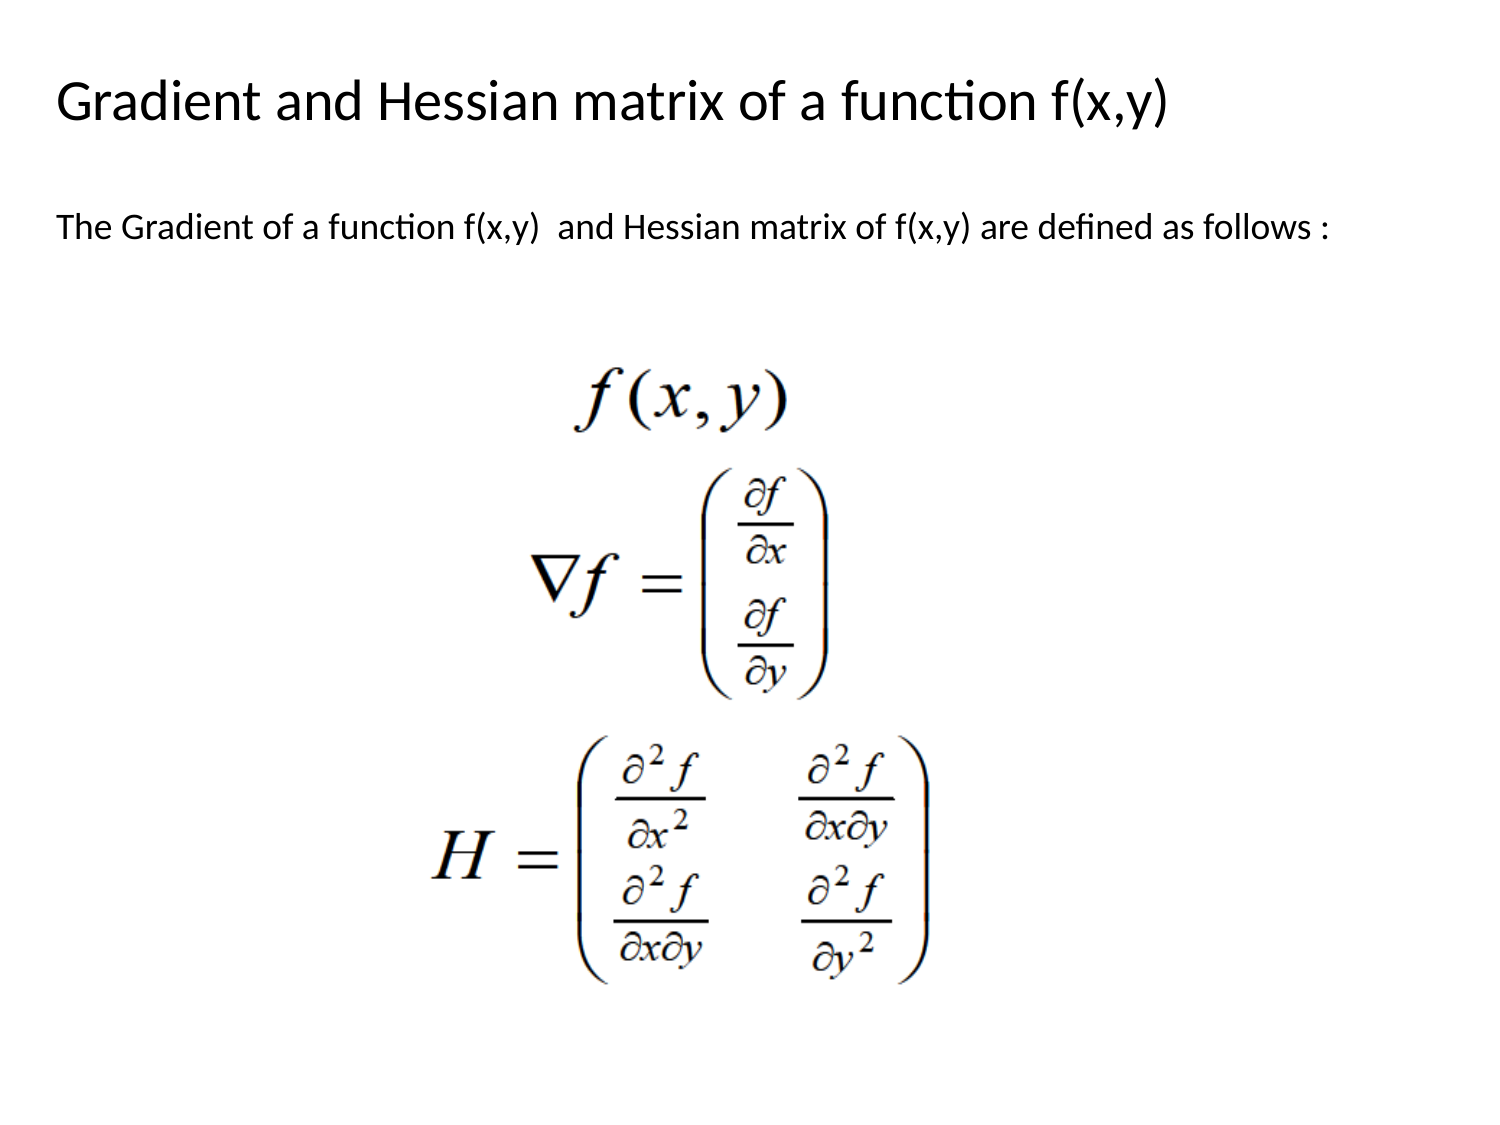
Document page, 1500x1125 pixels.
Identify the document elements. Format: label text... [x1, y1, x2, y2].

text_box Gradient and Hessian matrix of a function f(x,y) The Gradient of a function f(x,y) and Hessian matrix of f(x,y) are defined as follows : [41, 54, 1400, 255]
picture [272, 361, 1169, 1000]
